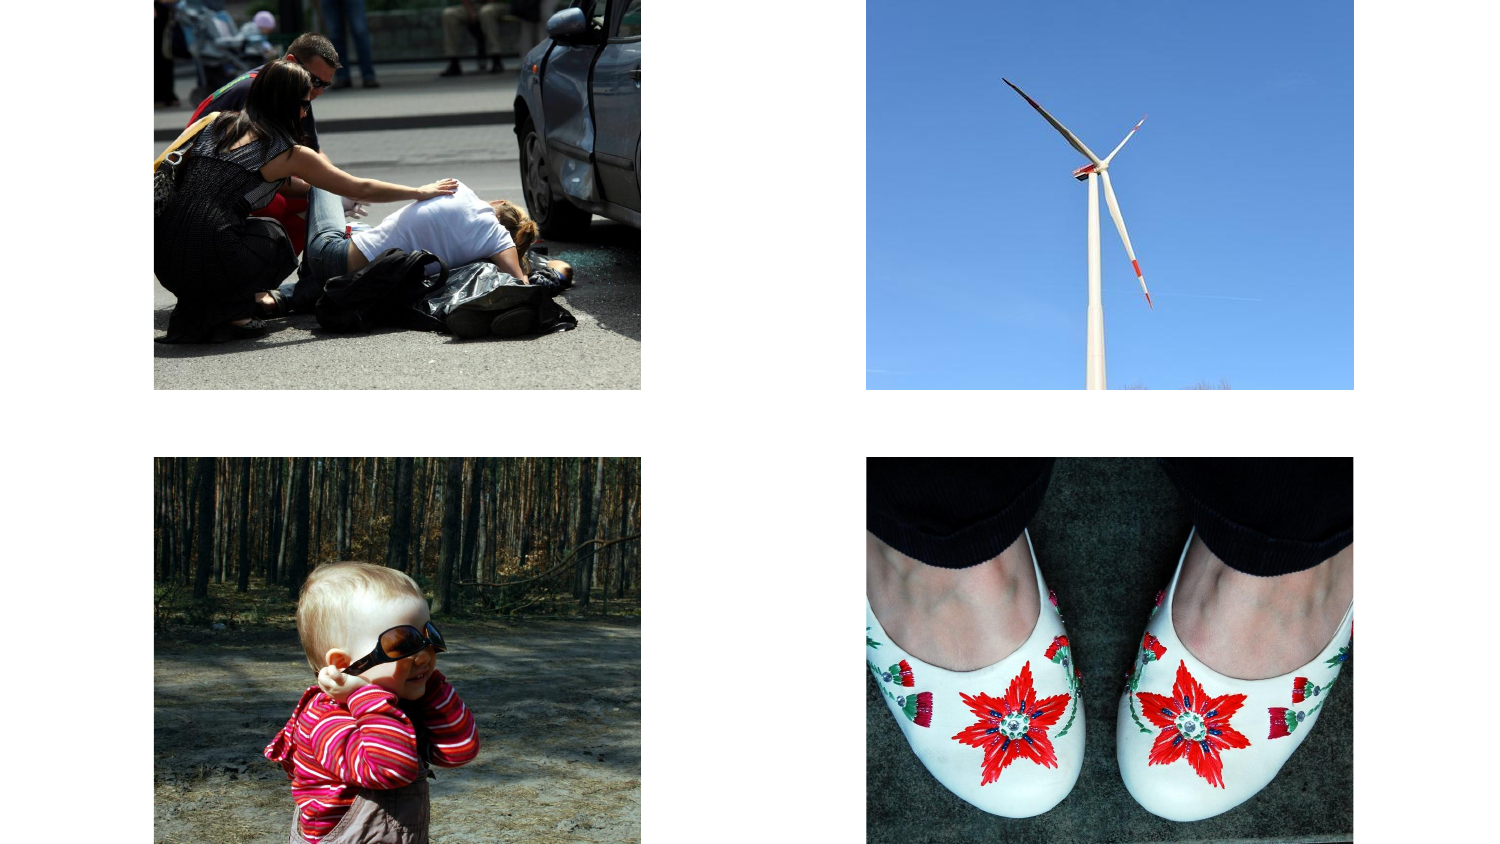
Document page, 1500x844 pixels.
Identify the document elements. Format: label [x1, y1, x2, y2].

picture [153, 457, 642, 844]
picture [866, 457, 1354, 844]
picture [153, 0, 642, 390]
picture [866, 0, 1354, 390]
